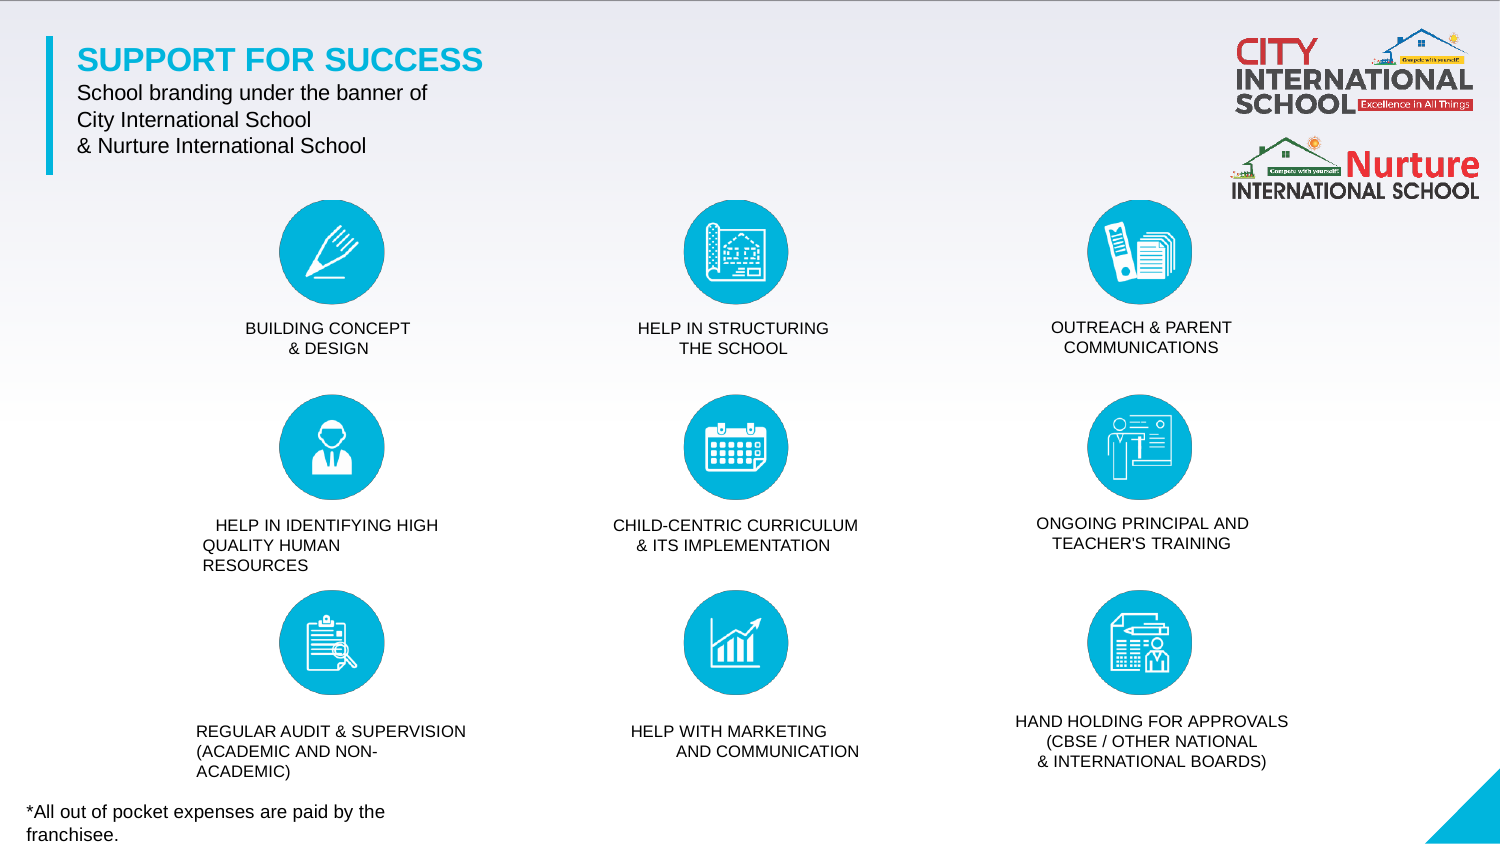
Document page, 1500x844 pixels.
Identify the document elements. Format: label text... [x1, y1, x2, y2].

text_box [279, 200, 1192, 695]
text_box HELP IN IDENTIFYING HIGH QUALITY HUMAN RESOURCES [200, 514, 453, 557]
text_box REGULAR AUDIT & SUPERVISION (ACADEMIC AND NON-ACADEMIC) [194, 720, 473, 763]
text_box [1424, 768, 1500, 844]
text_box School branding under the banner of City International School & Nurture International School [74, 79, 436, 158]
text_box ONGOING PRINCIPAL AND TEACHER'S TRAINING [1034, 512, 1253, 555]
text_box HAND HOLDING FOR APPROVALS (CBSE / OTHER NATIONAL & INTERNATIONAL BOARDS) [1012, 710, 1292, 773]
text_box *All out of pocket expenses are paid by the franchisee. [24, 799, 481, 825]
text_box BUILDING CONCEPT & DESIGN [243, 317, 413, 360]
text_box SUPPORT FOR SUCCESS [74, 38, 490, 79]
text_box CHILD-CENTRIC CURRICULUM & ITS IMPLEMENTATION [610, 514, 861, 557]
picture [0, 0, 1500, 844]
text_box HELP IN STRUCTURING THE SCHOOL [635, 317, 832, 360]
text_box OUTREACH & PARENT COMMUNICATIONS [1048, 317, 1236, 360]
text_box HELP WITH MARKETING AND COMMUNICATION [628, 720, 868, 763]
